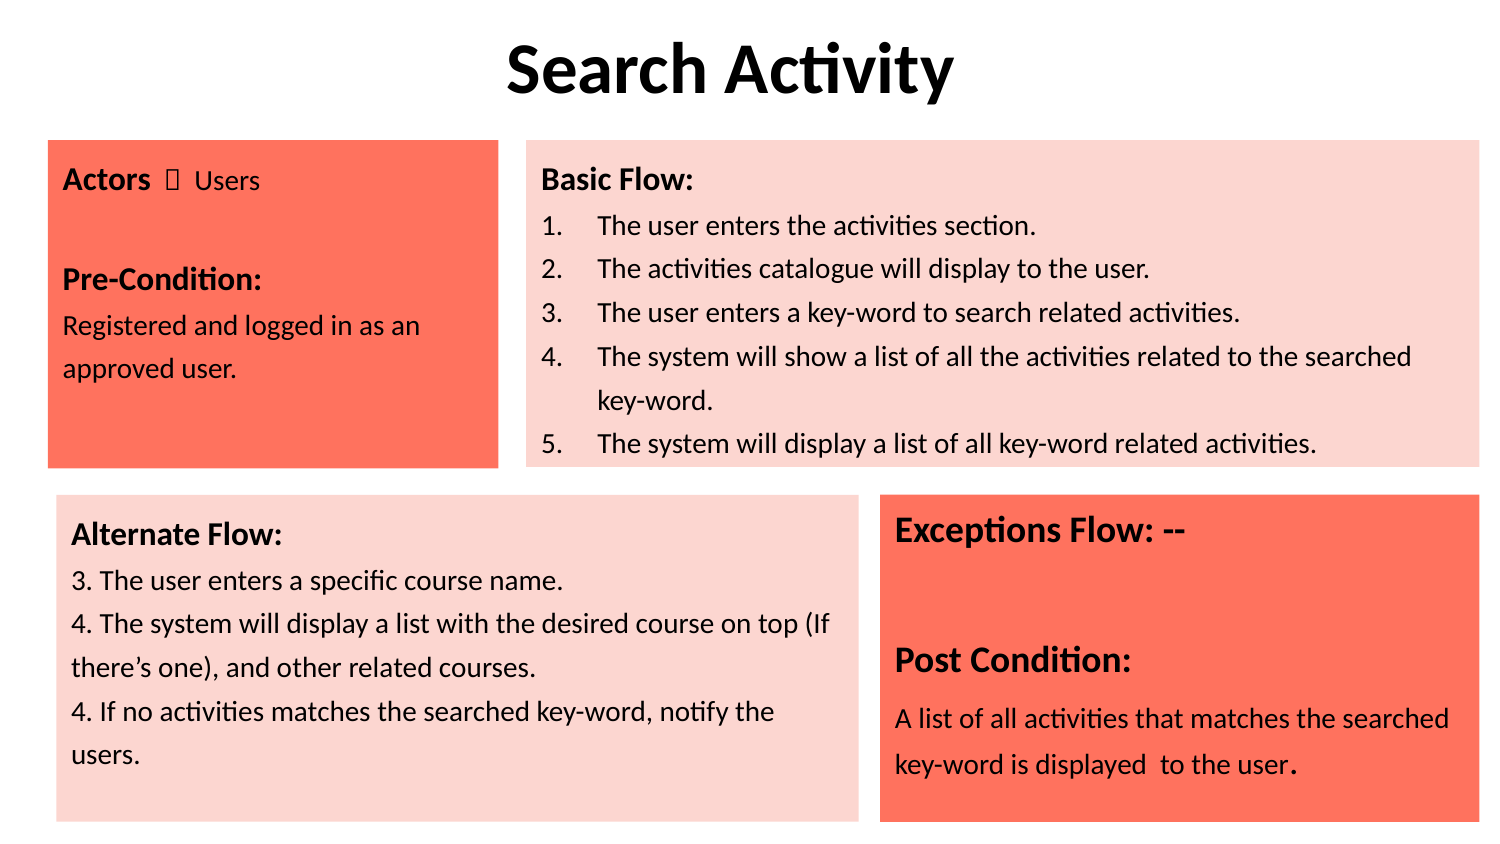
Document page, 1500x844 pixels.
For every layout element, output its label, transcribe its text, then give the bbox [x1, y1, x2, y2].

text_box Basic Flow: The user enters the activities section. The activities catalogue will display to the user. The user enters a key-word to search related activities. The system will show a list of all the activities related to the searched key-word. The system will display a list of all key-word related activities. [526, 140, 1480, 467]
text_box Exceptions Flow: -- Post Condition: A list of all activities that matches the searched key-word is displayed to the user. [880, 494, 1480, 822]
text_box Alternate Flow: 3. The user enters a specific course name. 4. The system will display a list with the desired course on top (If there’s one), and other related courses. 4. If no activities matches the searched key-word, notify the users. [56, 494, 859, 822]
text_box Search Activity [78, 27, 1383, 102]
text_box Actors  Users Pre-Condition: Registered and logged in as an approved user. [47, 140, 499, 469]
